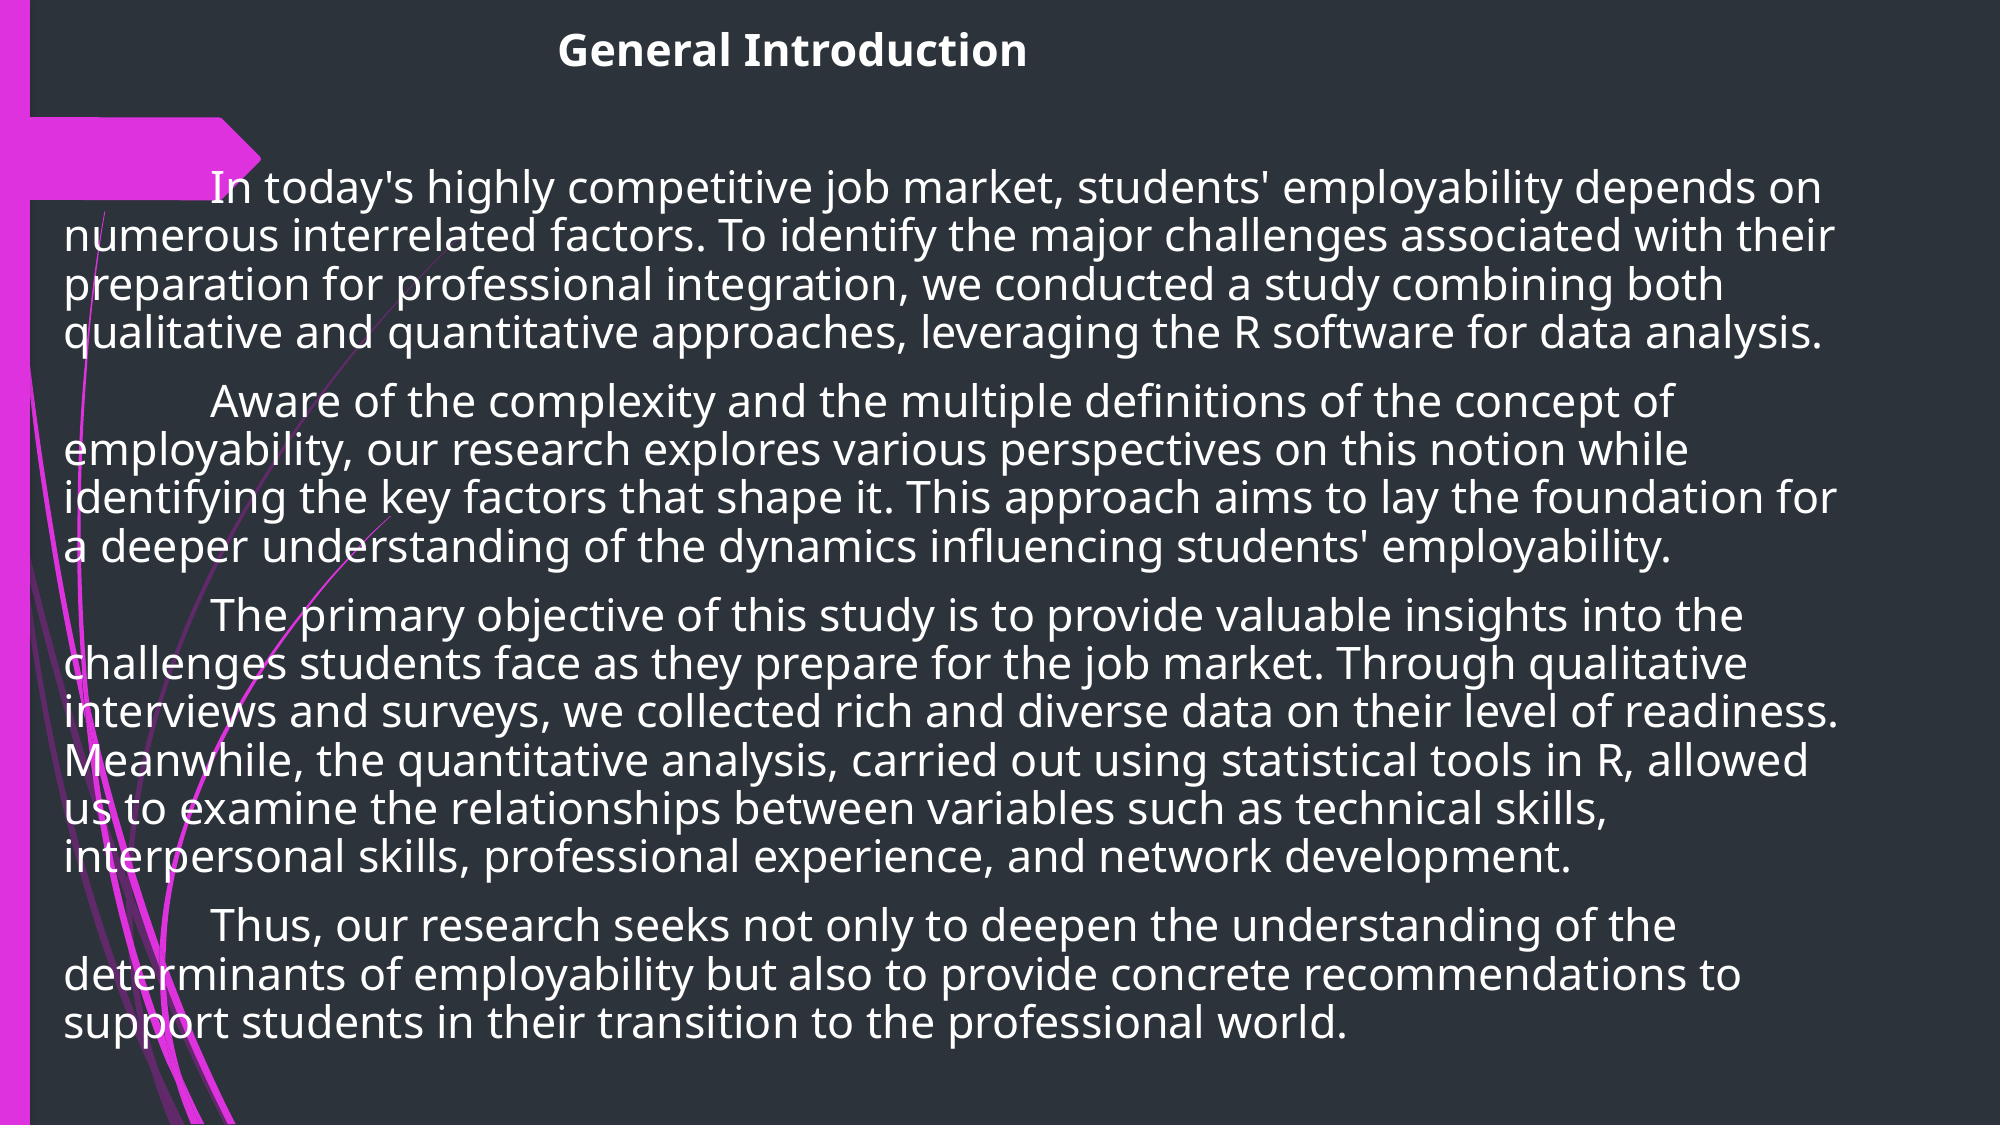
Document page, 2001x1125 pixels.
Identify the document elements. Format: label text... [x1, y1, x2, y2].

text_box General Introduction In today's highly competitive job market, students' employability depends on numerous interrelated factors. To identify the major challenges associated with their preparation for professional integration, we conducted a study combining both qualitative and quantitative approaches, leveraging the R software for data analysis. Aware of the complexity and the multiple definitions of the concept of employability, our research explores various perspectives on this notion while identifying the key factors that shape it. This approach aims to lay the foundation for a deeper understanding of the dynamics influencing students' employability. The primary objective of this study is to provide valuable insights into the challenges students face as they prepare for the job market. Through qualitative interviews and surveys, we collected rich and diverse data on their level of readiness. Meanwhile, the quantitative analysis, carried out using statistical tools in R, allowed us to examine the relationships between variables such as technical skills, interpersonal skills, professional experience, and network development. Thus, our research seeks not only to deepen the understanding of the determinants of employability but also to provide concrete recommendations to support students in their transition to the professional world. [48, 19, 1863, 1105]
